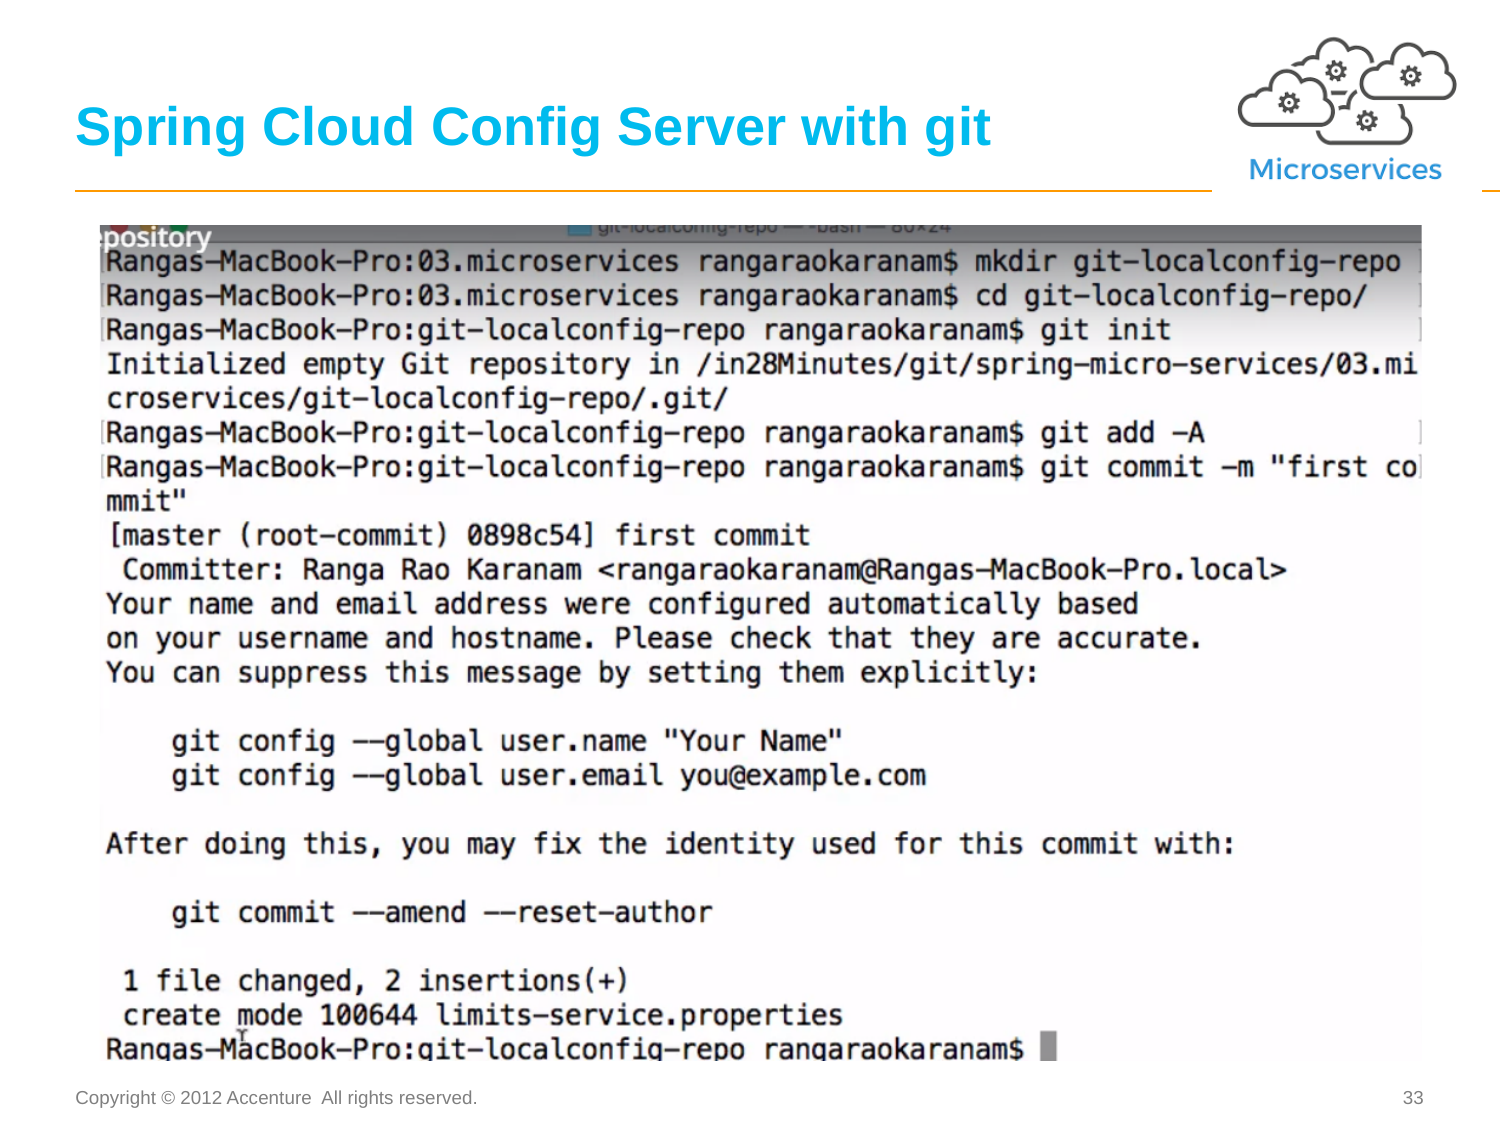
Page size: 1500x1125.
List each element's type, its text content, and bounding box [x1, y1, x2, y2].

title Spring Cloud Config Server with git [75, 27, 1422, 157]
picture [1212, 1, 1482, 203]
picture [99, 224, 1422, 1061]
